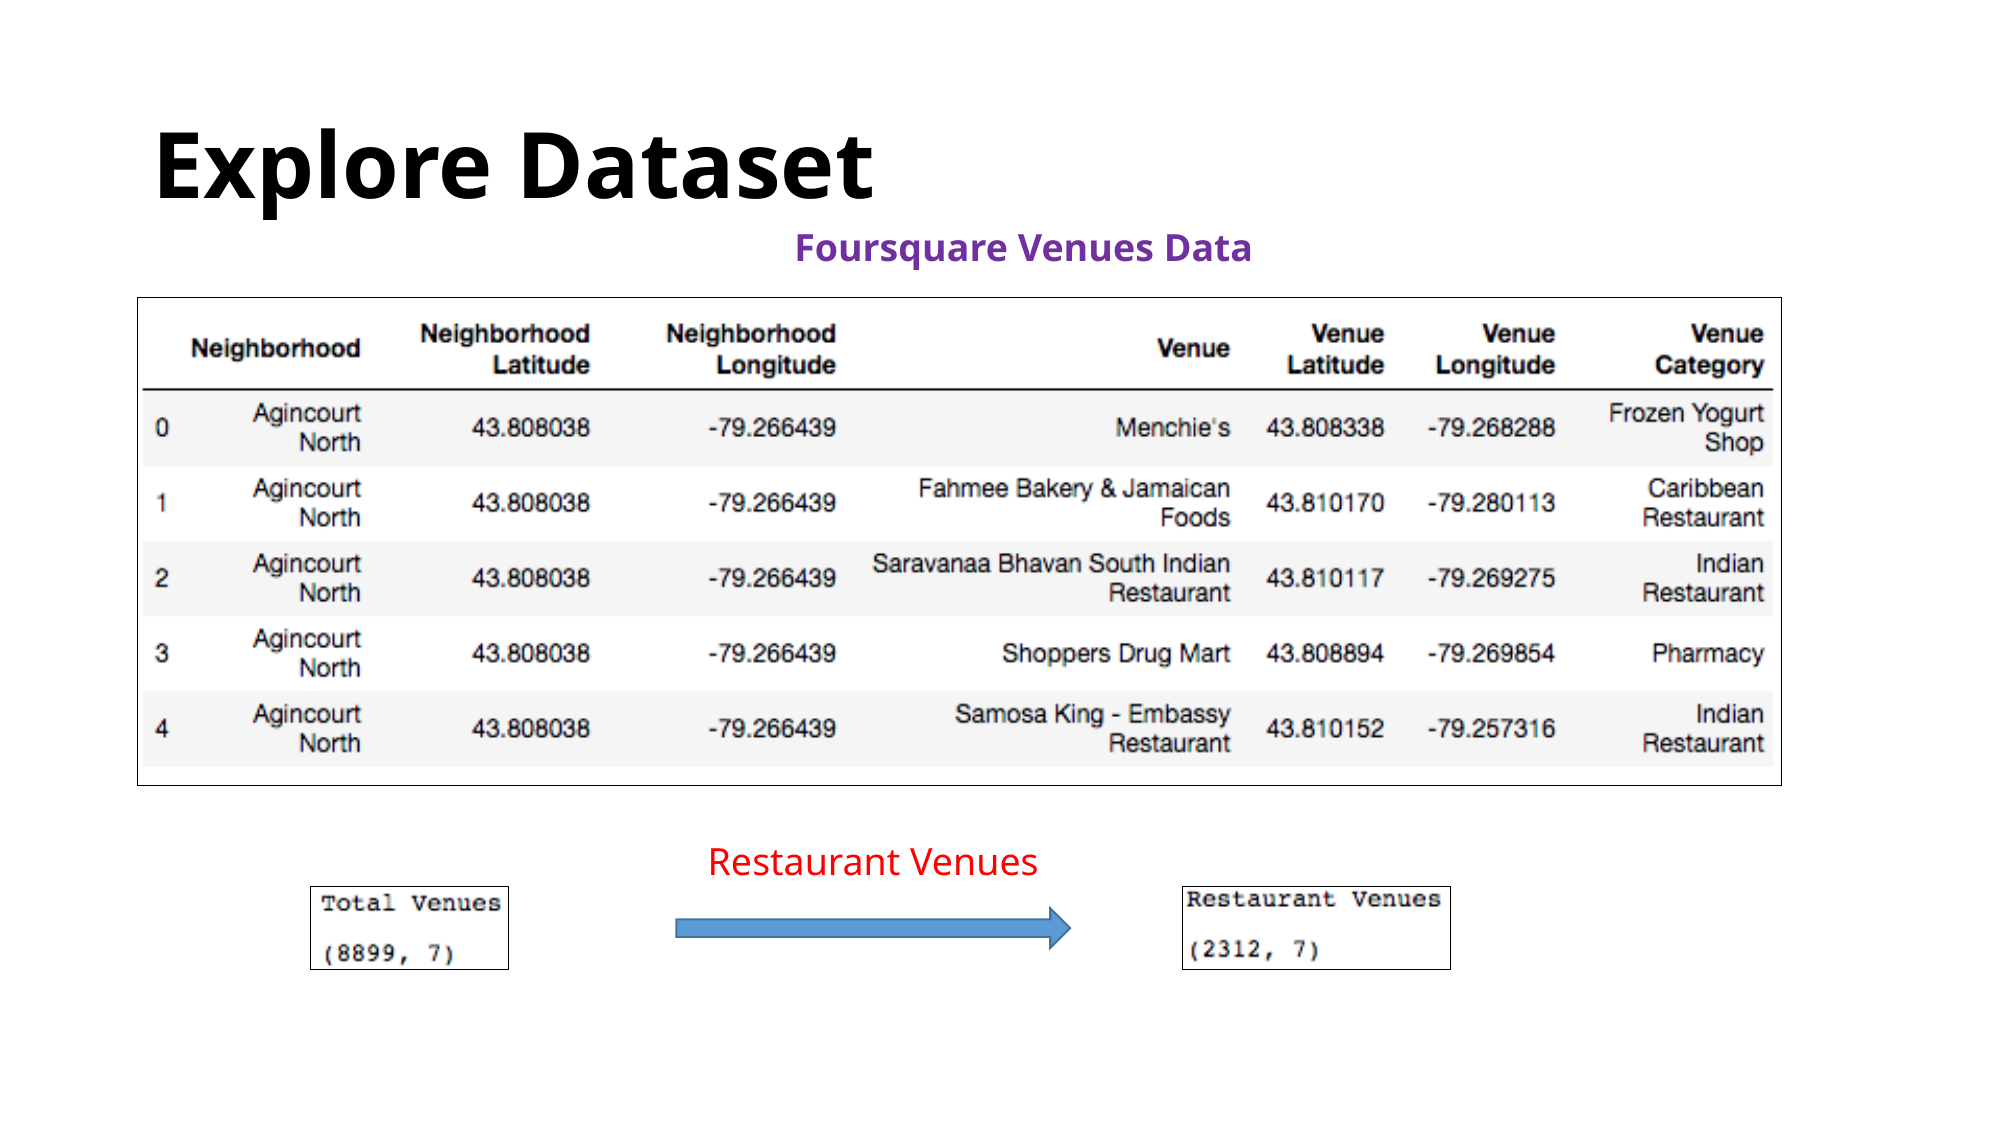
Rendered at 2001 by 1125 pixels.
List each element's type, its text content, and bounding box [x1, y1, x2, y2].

picture [137, 297, 1782, 786]
text_box Restaurant Venues [692, 830, 1054, 891]
picture [1182, 886, 1451, 970]
title Explore Dataset [137, 59, 1863, 278]
text_box Foursquare Venues Data [779, 216, 1269, 277]
text_box [675, 905, 1072, 951]
picture [310, 886, 509, 970]
